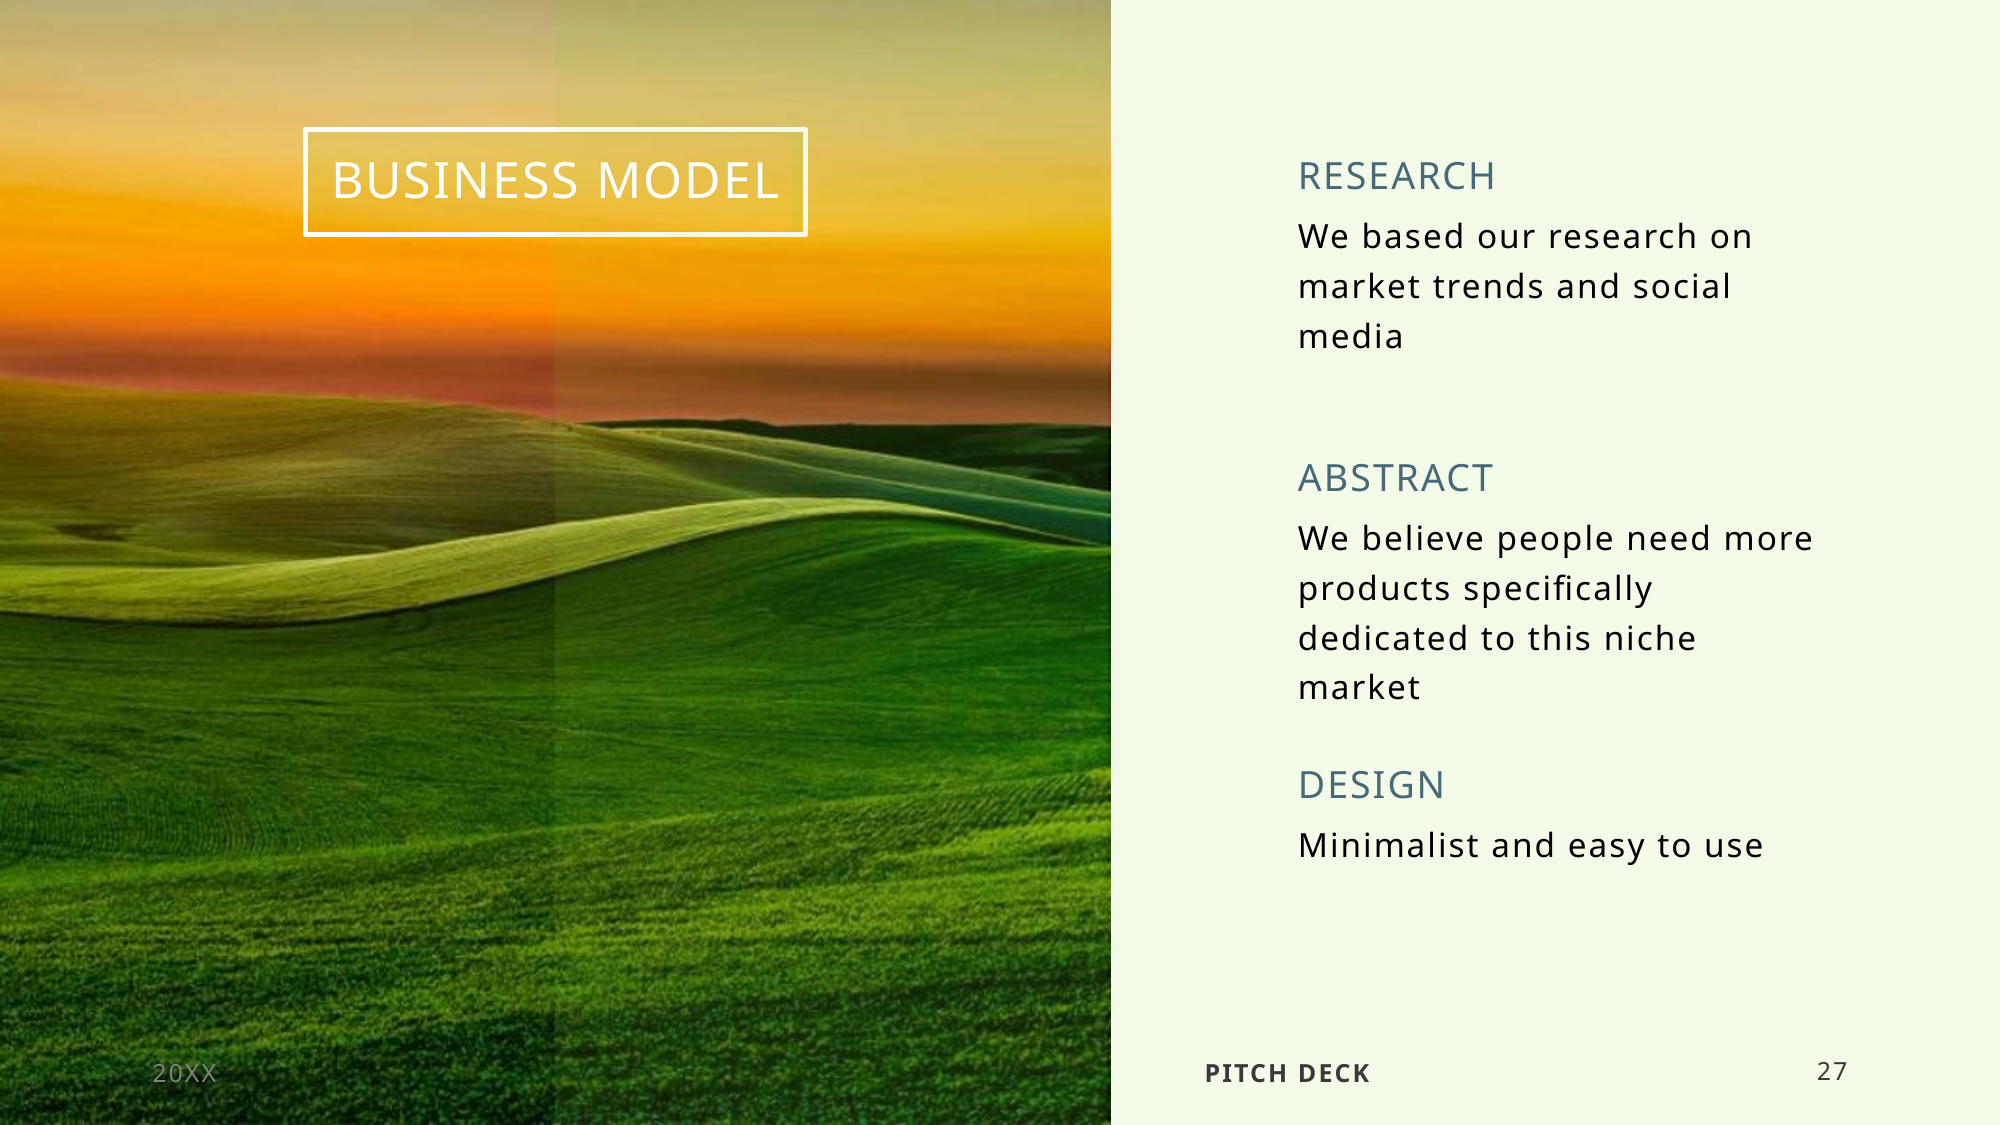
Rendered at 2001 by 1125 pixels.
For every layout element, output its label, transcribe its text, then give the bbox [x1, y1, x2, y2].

list We based our research on market trends and social media​ [1283, 197, 1845, 365]
list We believe people need more products specifically dedicated to this niche market​ [1283, 499, 1845, 667]
list design [1283, 744, 1845, 806]
footer Pitch deck [1111, 1042, 1512, 1103]
list research [1283, 135, 1845, 197]
picture [0, 0, 1111, 1125]
list Minimalist and easy to use ​ [1283, 806, 1845, 974]
list abstract [1283, 437, 1845, 499]
slide_number 27 [1606, 1042, 1863, 1103]
